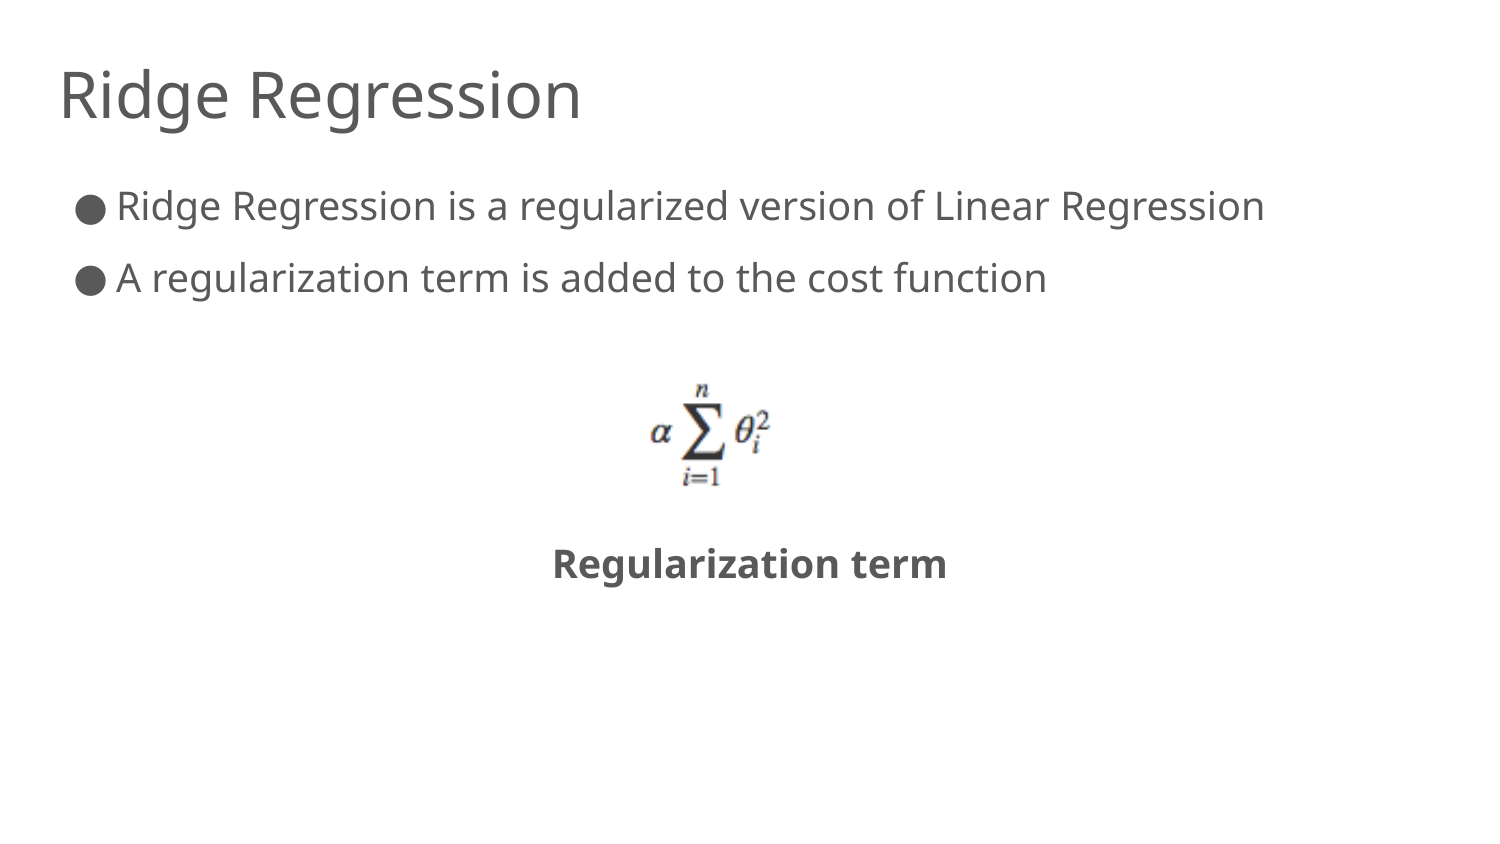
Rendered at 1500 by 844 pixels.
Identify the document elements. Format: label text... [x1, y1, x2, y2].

text_box Ridge Regression [58, 36, 1442, 138]
text_box Ridge Regression is a regularized version of Linear Regression A regularization term is added to the cost function [58, 147, 1442, 286]
picture [589, 348, 831, 510]
text_box Regularization term [446, 526, 1054, 576]
